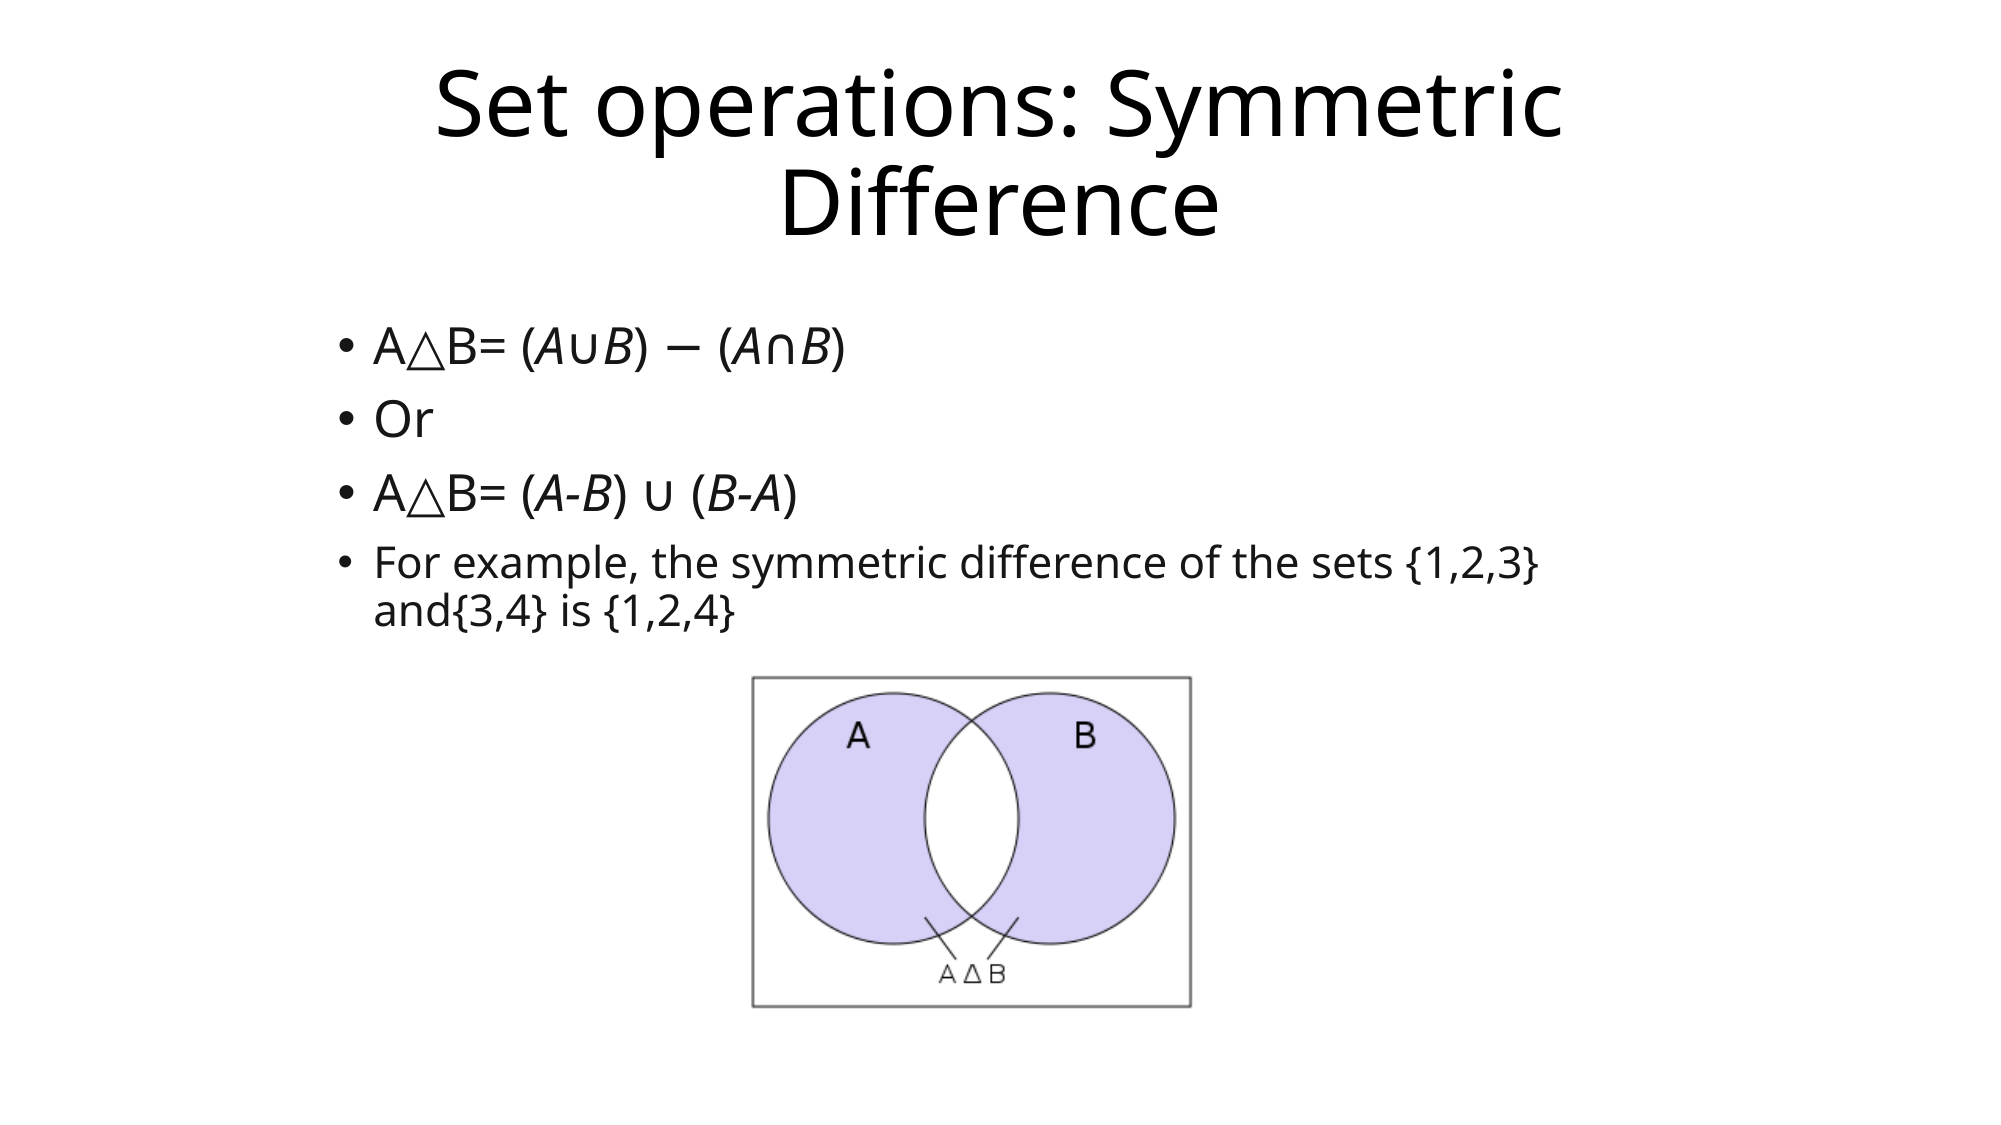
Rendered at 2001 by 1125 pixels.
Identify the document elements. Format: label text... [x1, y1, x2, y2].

picture [724, 645, 1208, 1035]
title Set operations: Symmetric Difference [324, 45, 1675, 268]
list A△B= (A∪B) − (A∩B) Or A△B= (A-B) ∪ (B-A) For example, the symmetric difference of the sets {1,2,3} and{3,4} is {1,2,4} [322, 312, 1673, 646]
